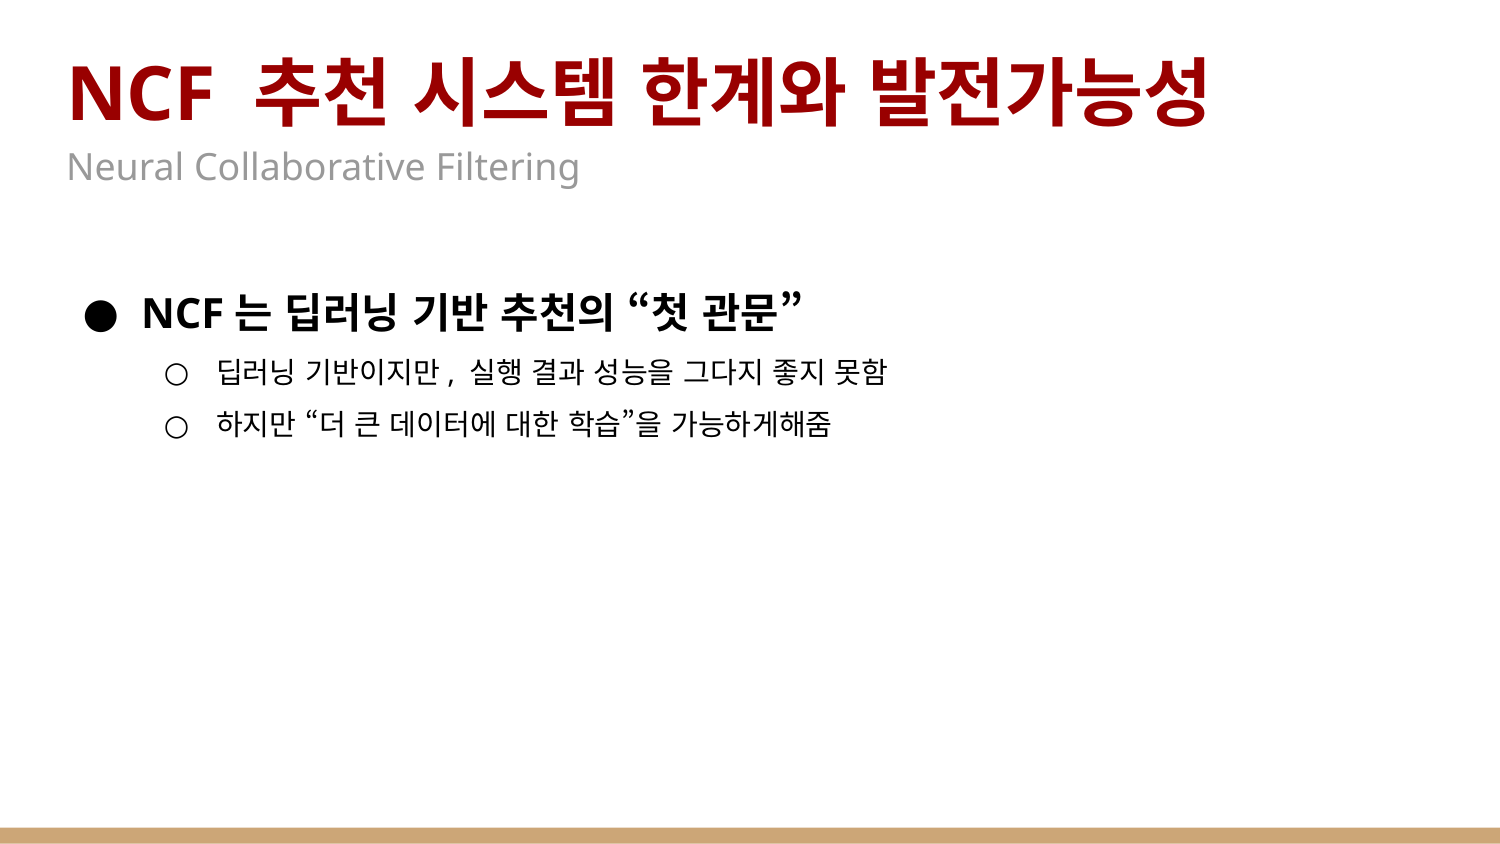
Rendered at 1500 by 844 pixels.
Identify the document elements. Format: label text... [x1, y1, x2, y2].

list NCF는 딥러닝 기반 추천의 “첫 관문” 딥러닝 기반이지만, 실행 결과 성능을 그다지 좋지 못함 하지만 “더 큰 데이터에 대한 학습”을 가능하게해줌 [51, 246, 1449, 777]
title NCF 추천 시스템 한계와 발전가능성 [51, 14, 1449, 121]
list Neural Collaborative Filtering [51, 121, 1449, 200]
